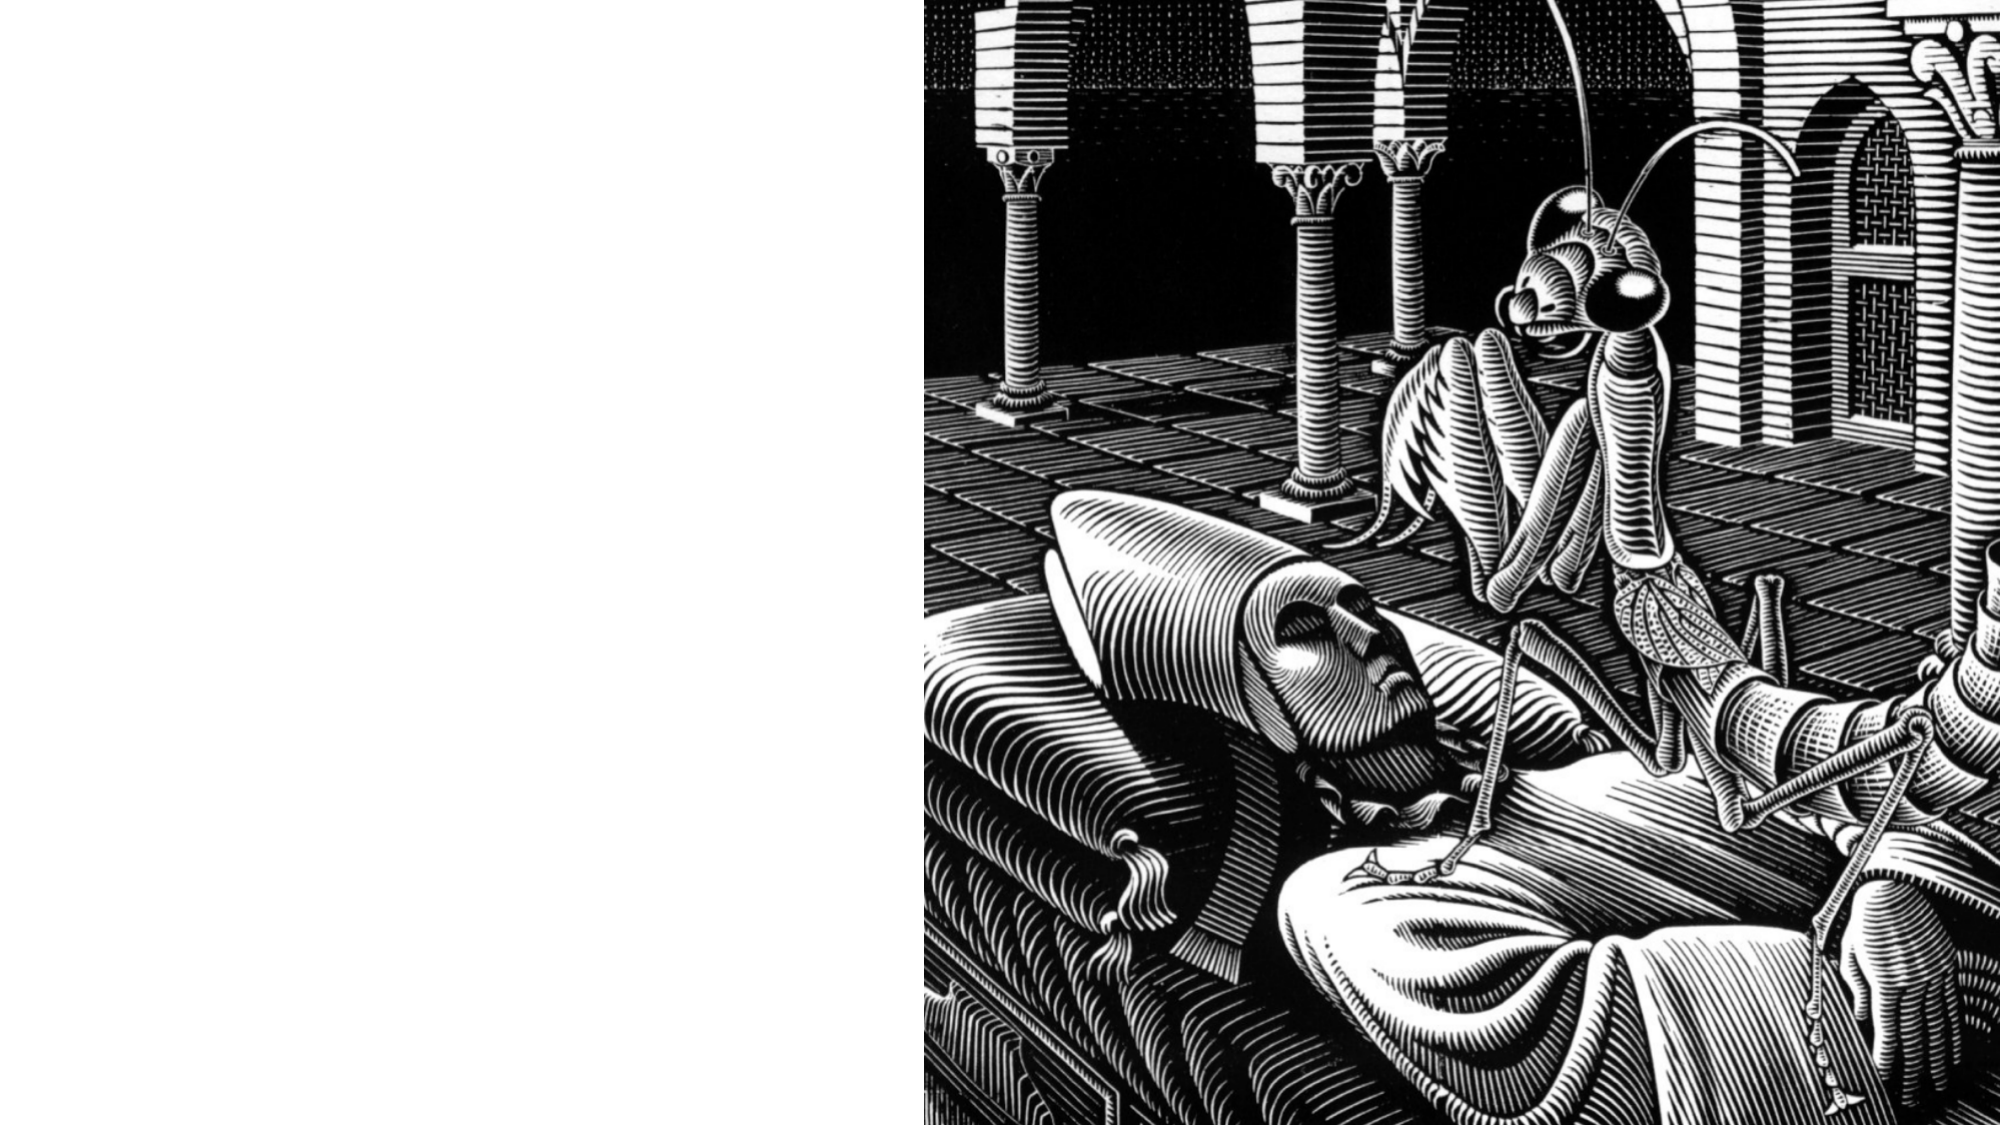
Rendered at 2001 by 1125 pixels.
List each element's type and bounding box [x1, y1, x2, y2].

picture [924, 0, 2000, 1125]
